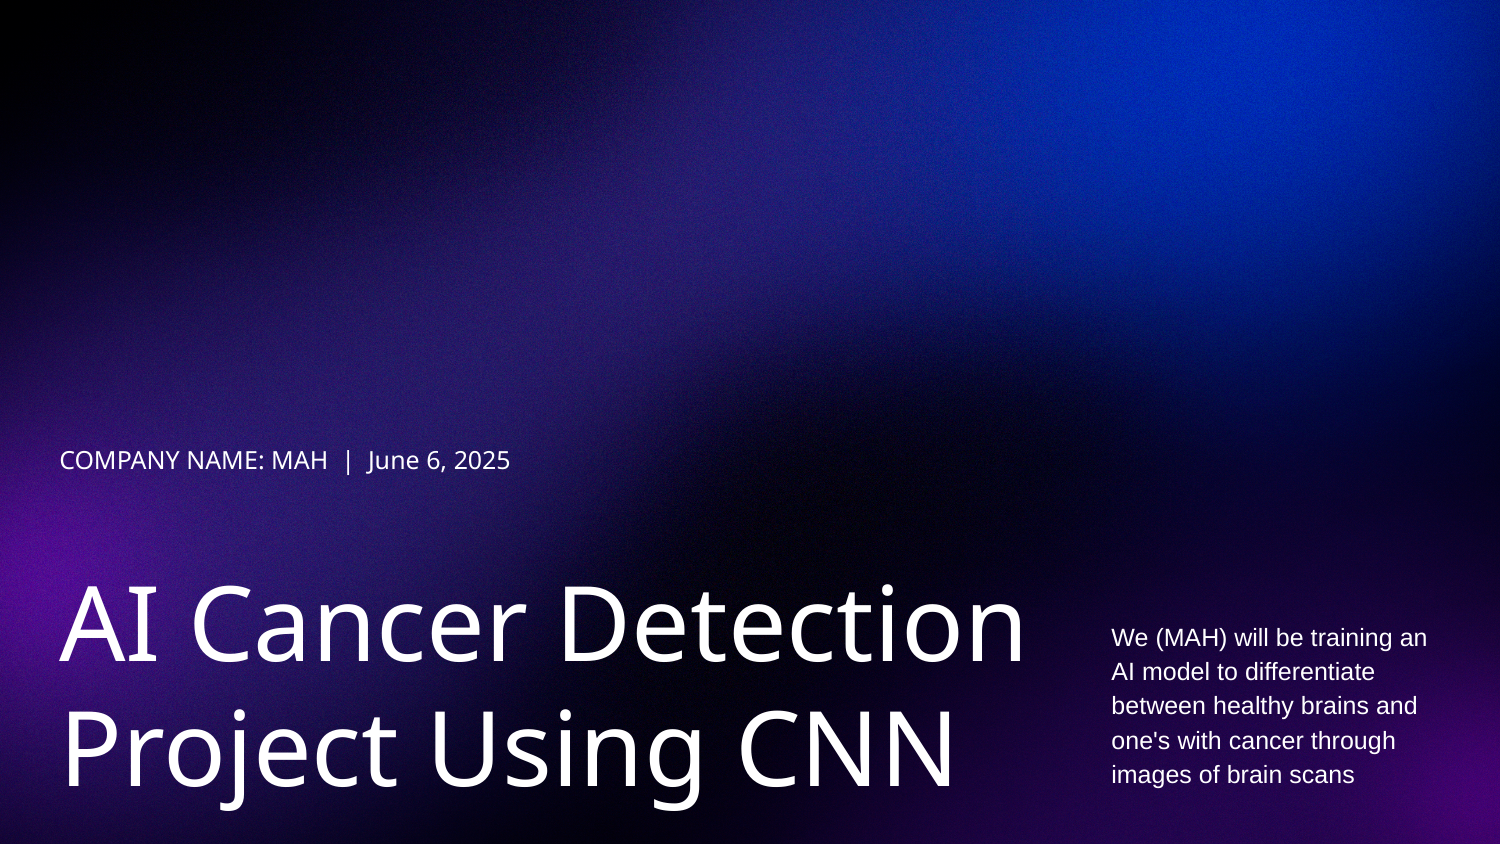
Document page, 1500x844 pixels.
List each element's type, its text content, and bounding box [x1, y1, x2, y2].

picture [0, 0, 1500, 844]
subtitle COMPANY NAME: MAH | June 6, 2025 [59, 404, 1089, 475]
title AI Cancer Detection Project Using CNN [59, 505, 1089, 808]
subtitle We (MAH) will be training an AI model to differentiate between healthy brains and one's with cancer through images of brain scans [1111, 584, 1440, 789]
